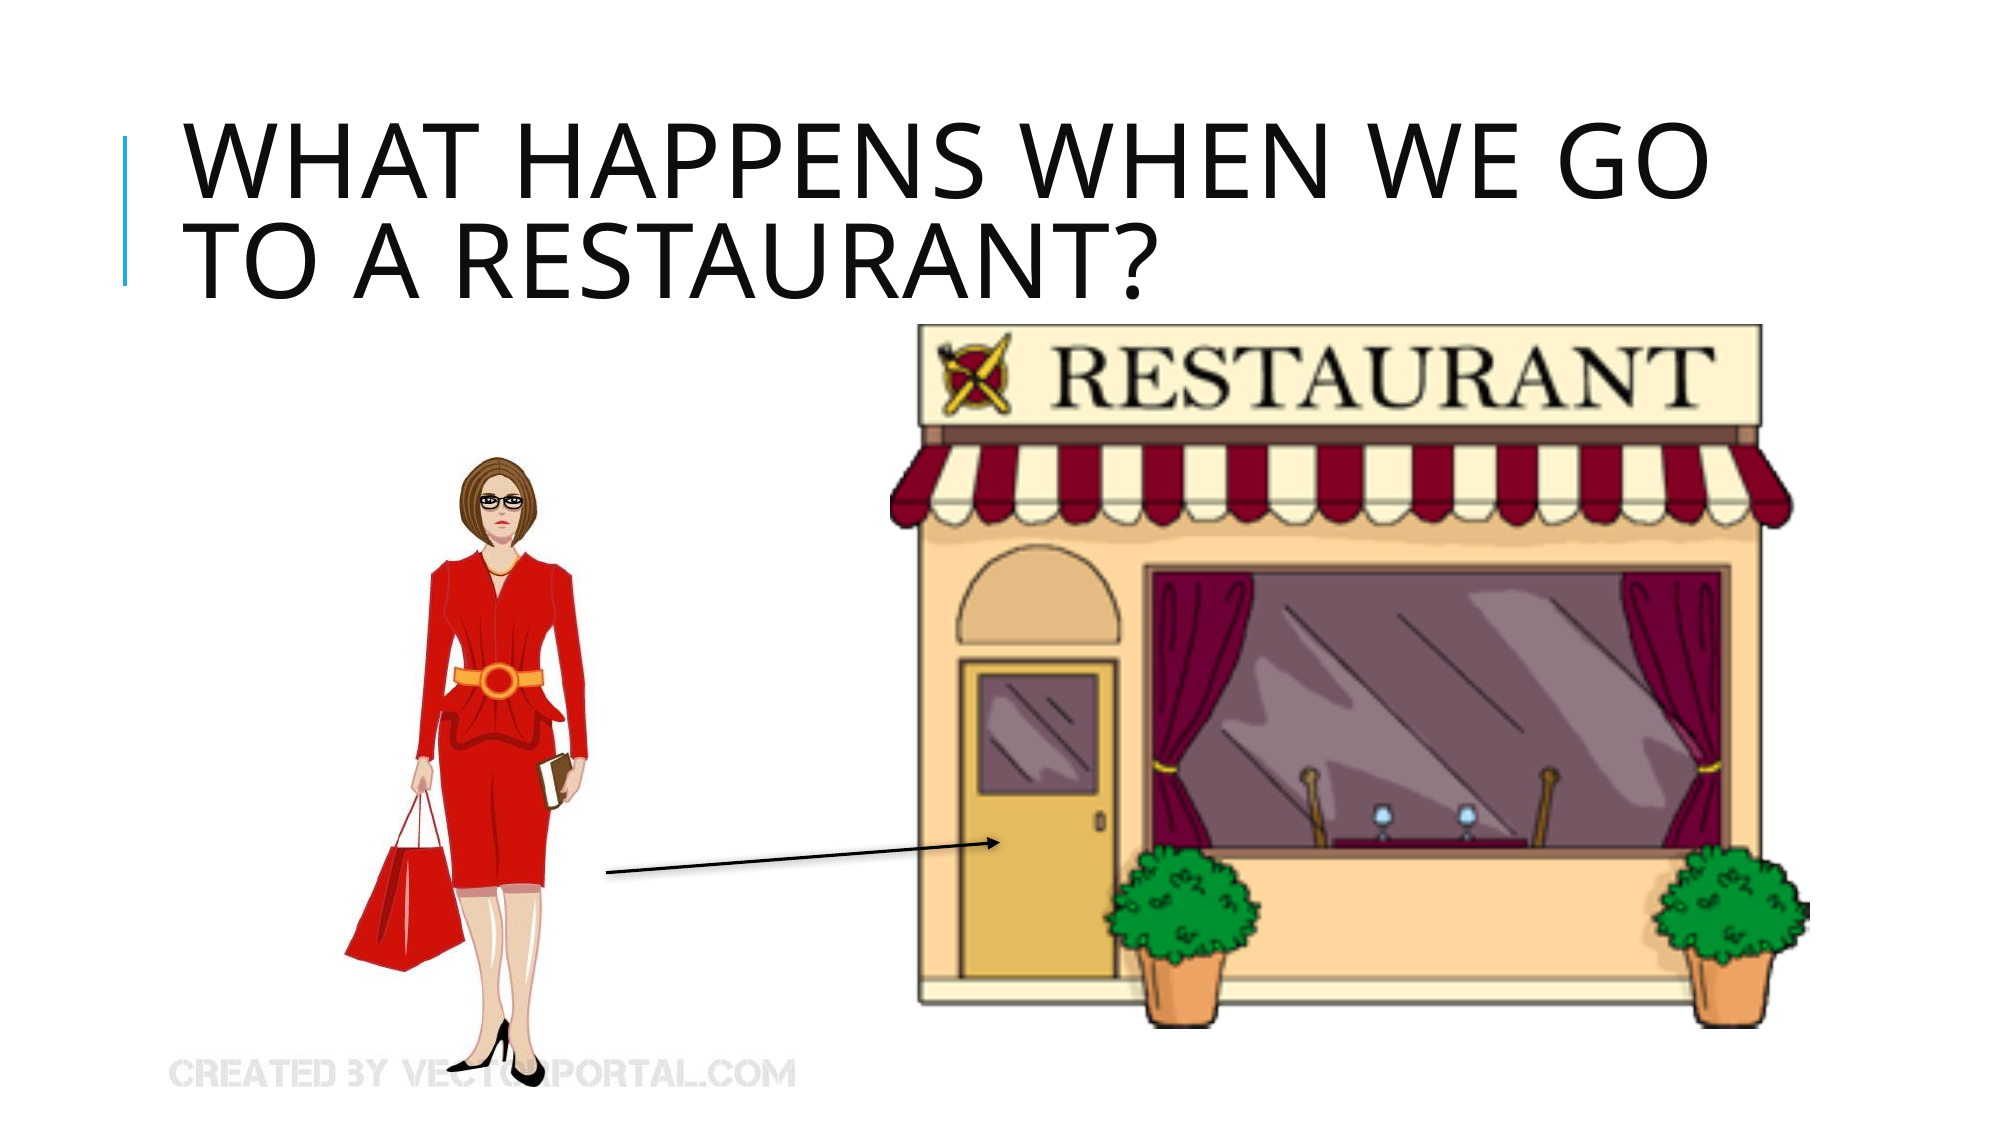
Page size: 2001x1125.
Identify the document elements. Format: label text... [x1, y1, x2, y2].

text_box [605, 842, 1001, 873]
picture [167, 457, 798, 1088]
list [890, 324, 1810, 1030]
title What happens when we go to a restaurant? [168, 96, 1763, 342]
